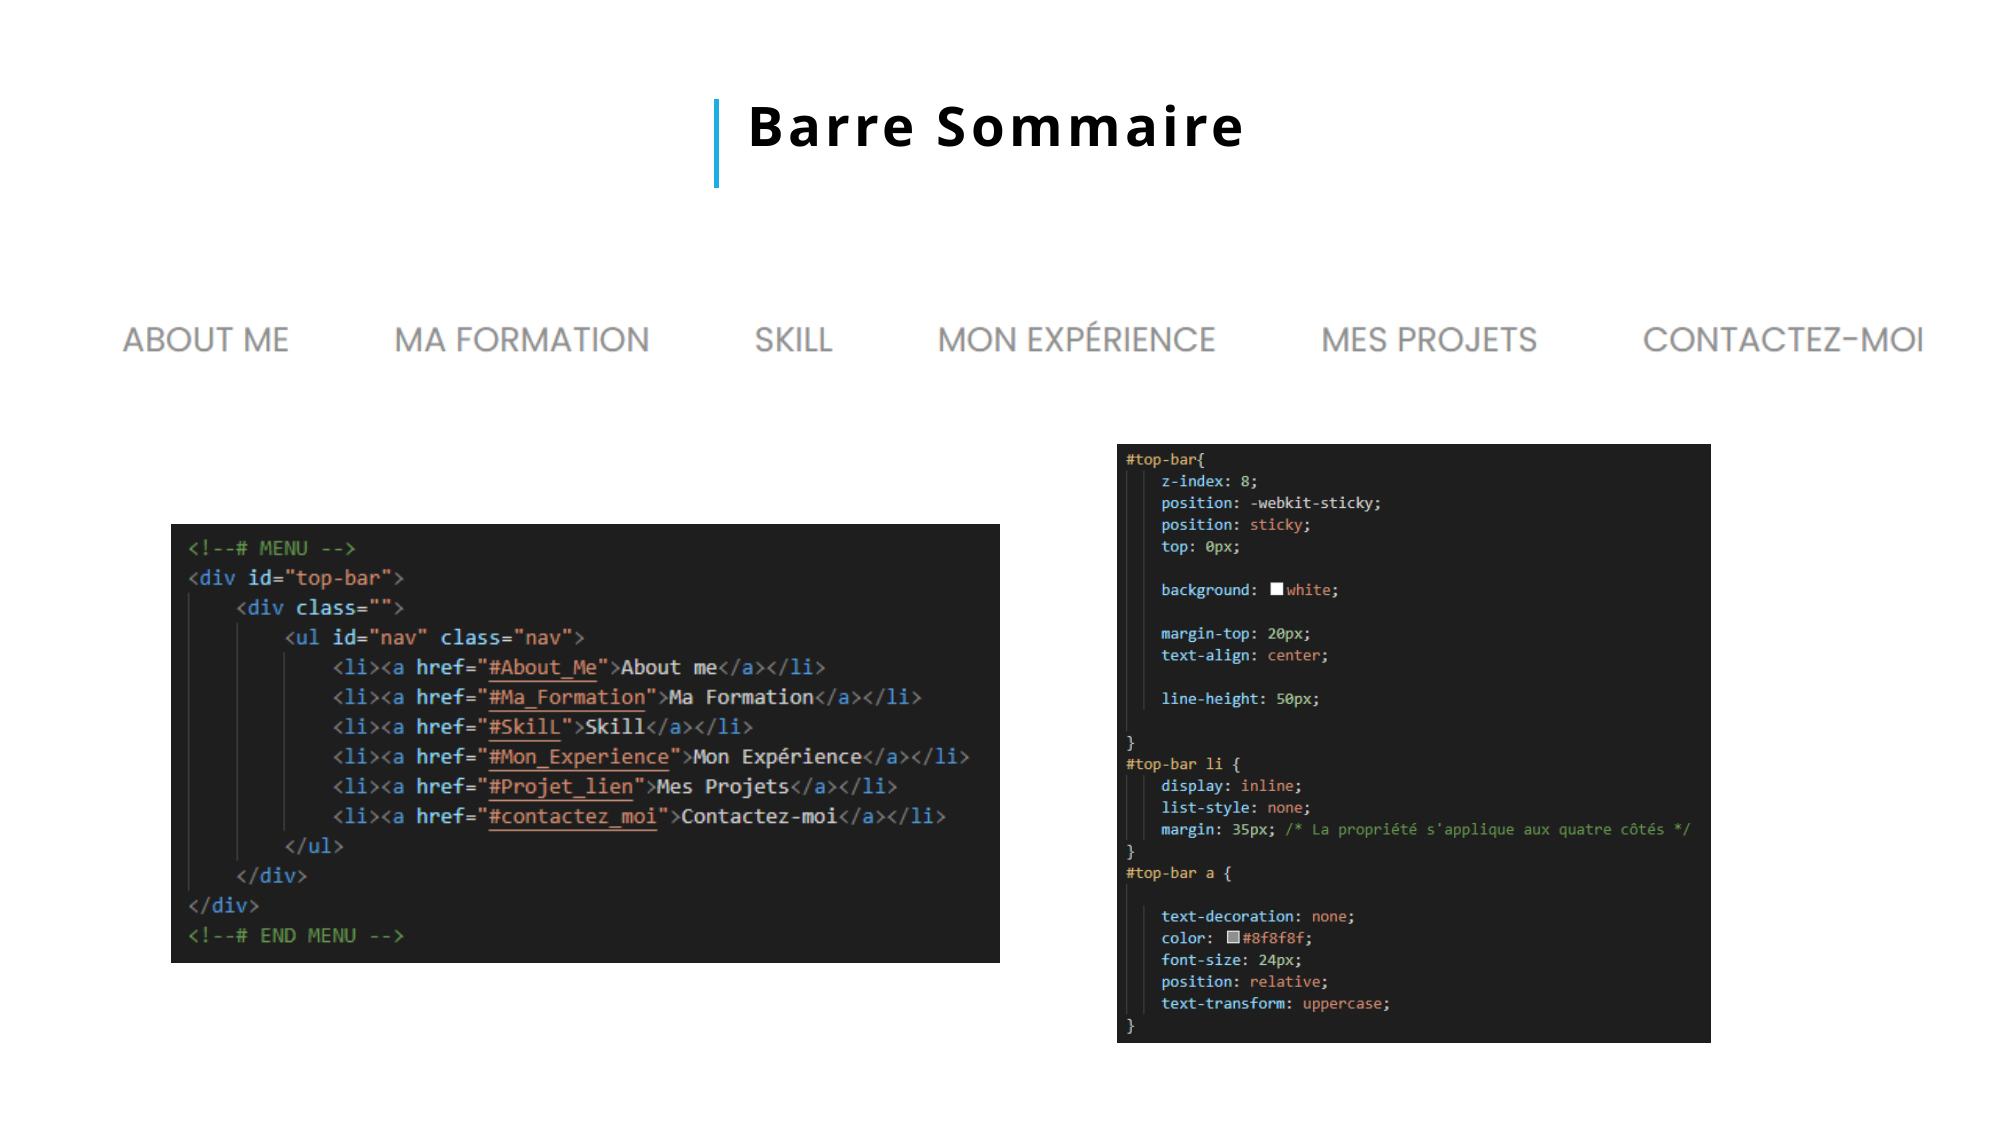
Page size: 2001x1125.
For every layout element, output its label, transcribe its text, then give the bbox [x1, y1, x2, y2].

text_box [604, 95, 733, 189]
title Barre Sommaire [732, 90, 1268, 172]
picture [0, 276, 2000, 400]
picture [1117, 444, 1711, 1043]
picture [171, 524, 1000, 963]
